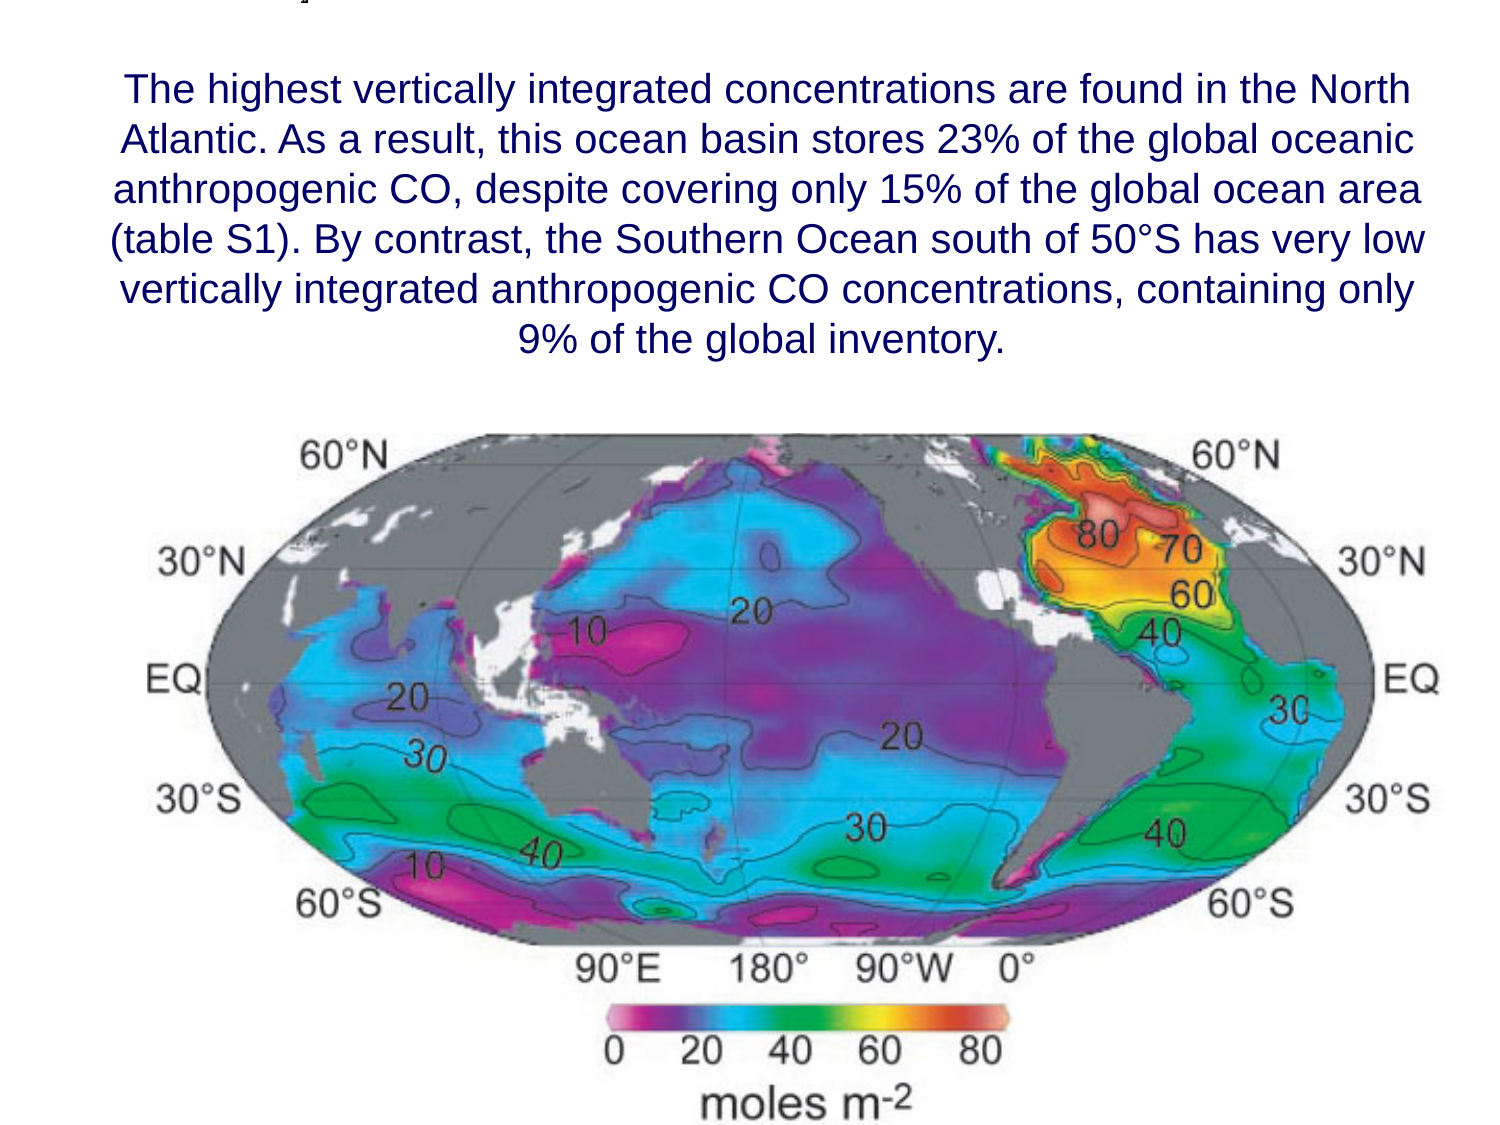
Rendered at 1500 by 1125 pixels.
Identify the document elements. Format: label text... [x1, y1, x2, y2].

subtitle The highest vertically integrated concentrations are found in the North Atlantic. As a result, this ocean basin stores 23% of the global oceanic anthropogenic CO, despite covering only 15% of the global ocean area (table S1). By contrast, the Southern Ocean south of 50°S has very low vertically integrated anthropogenic CO concentrations, containing only 9% of the global inventory. [88, 54, 1448, 1012]
picture [147, 433, 1444, 1125]
